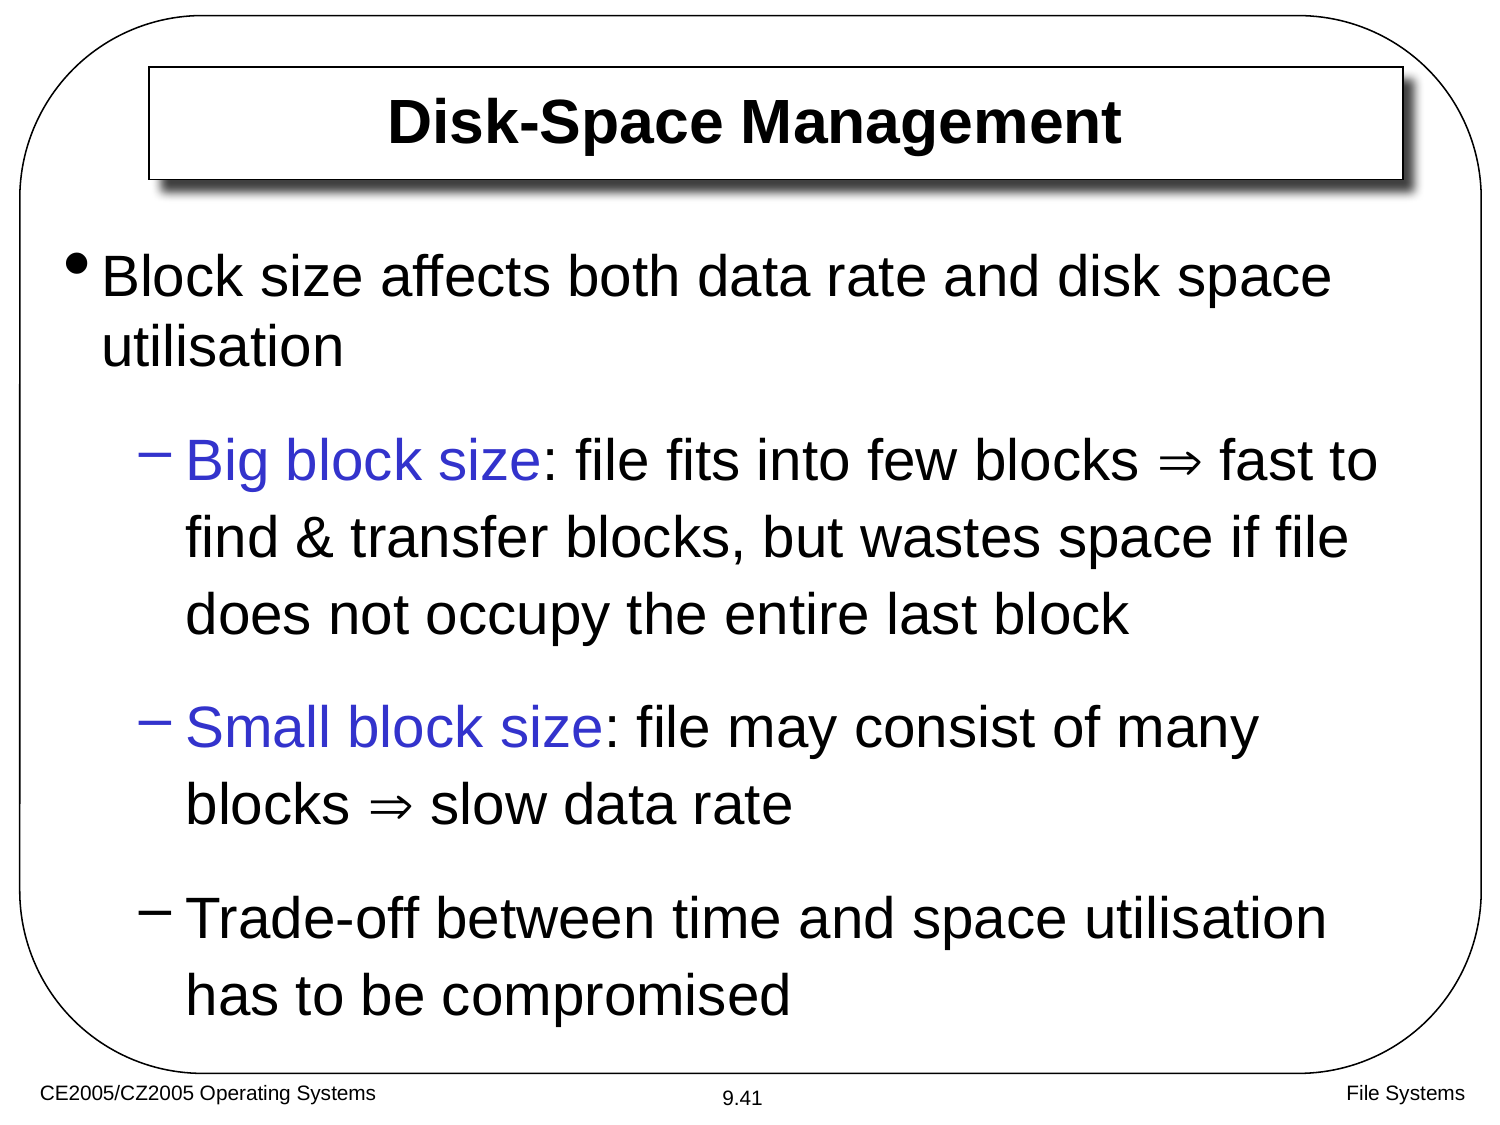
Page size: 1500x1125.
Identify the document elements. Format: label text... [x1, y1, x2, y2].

title Disk-Space Management [190, 81, 1321, 157]
list Block size affects both data rate and disk space utilisation Big block size: file fits into few blocks  fast to find & transfer blocks, but wastes space if file does not occupy the entire last block Small block size: file may consist of many blocks  slow data rate Trade-off between time and space utilisation has to be compromised [48, 230, 1437, 1031]
text_box [149, 67, 1403, 180]
